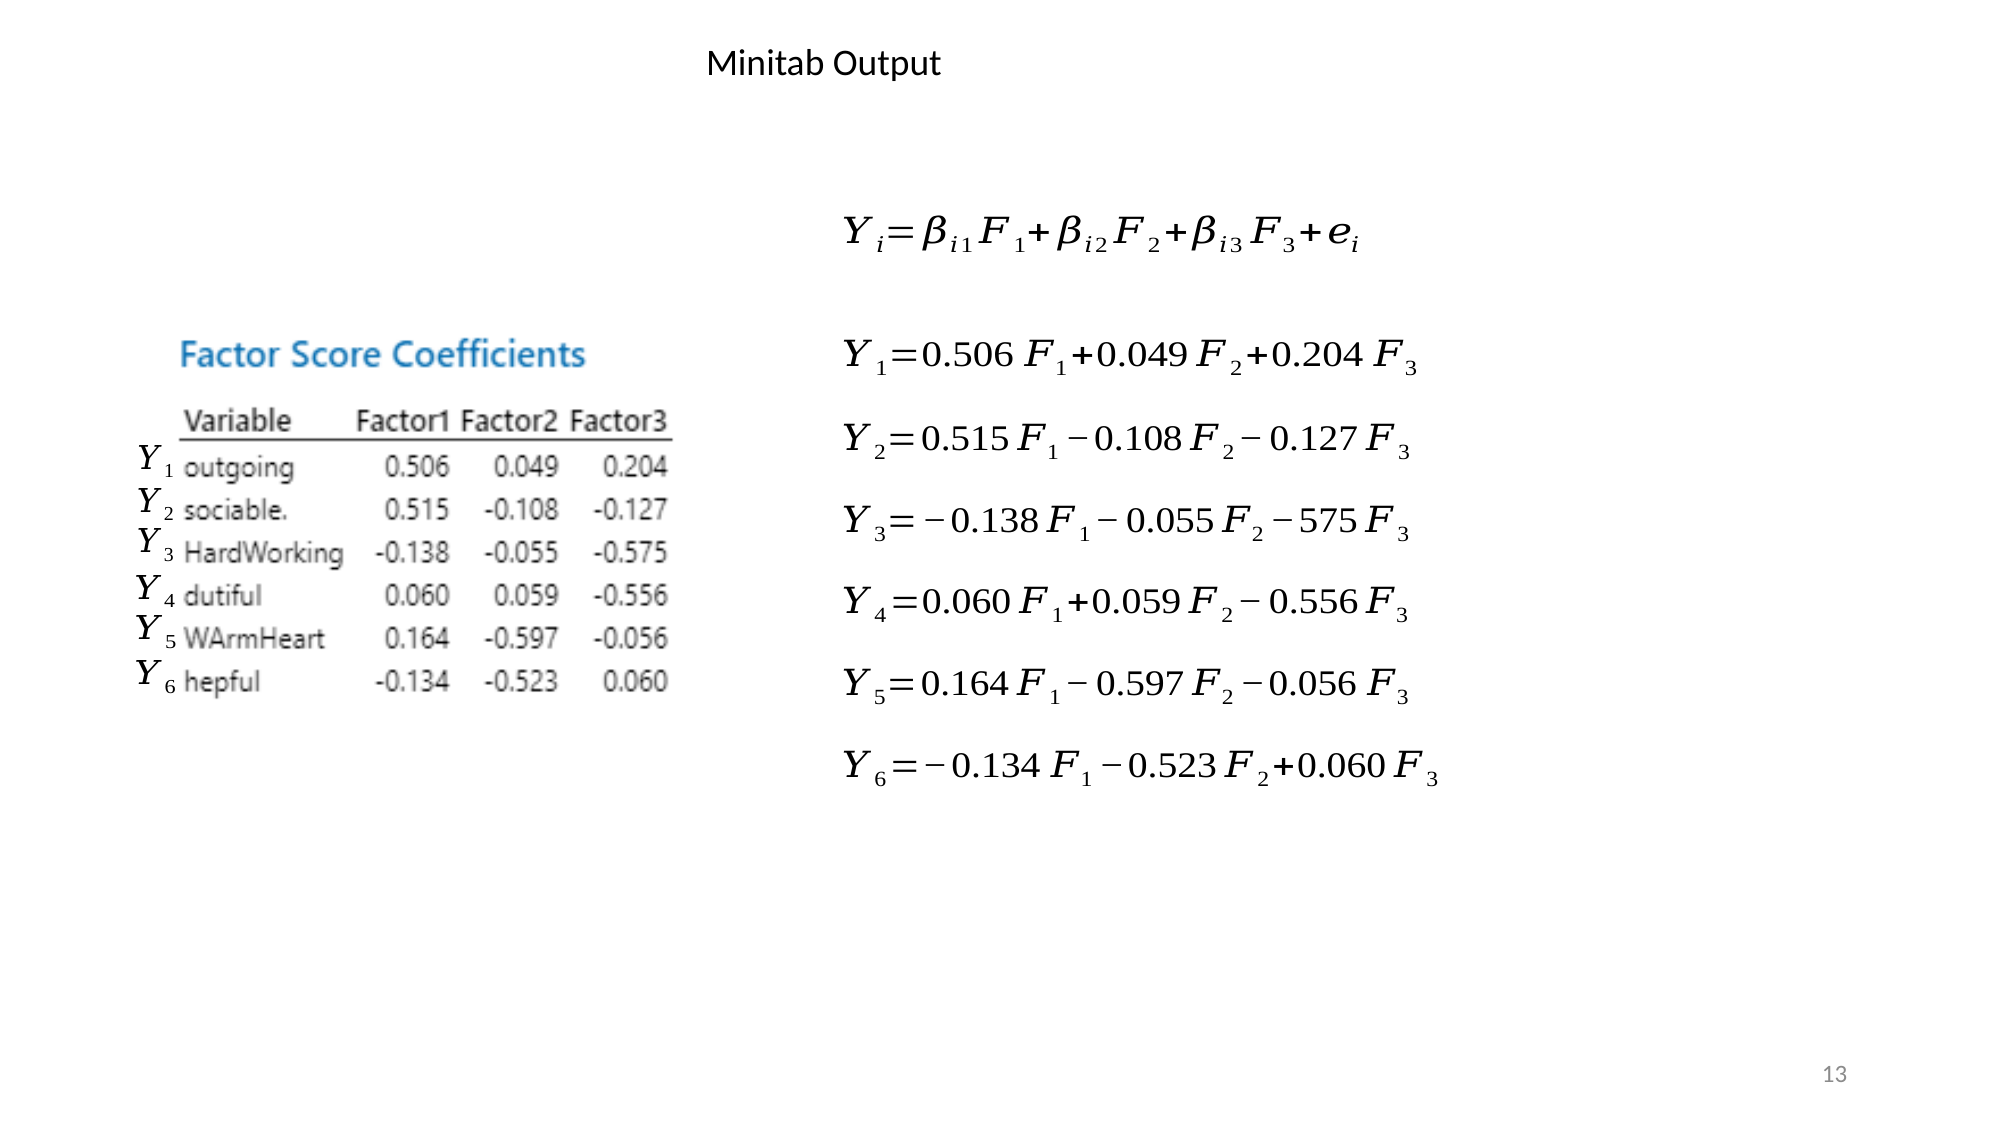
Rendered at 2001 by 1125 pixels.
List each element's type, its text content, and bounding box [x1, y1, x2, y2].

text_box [134, 265, 705, 735]
text_box Minitab Output [706, 37, 943, 83]
slide_number 13 [1412, 1042, 1863, 1103]
